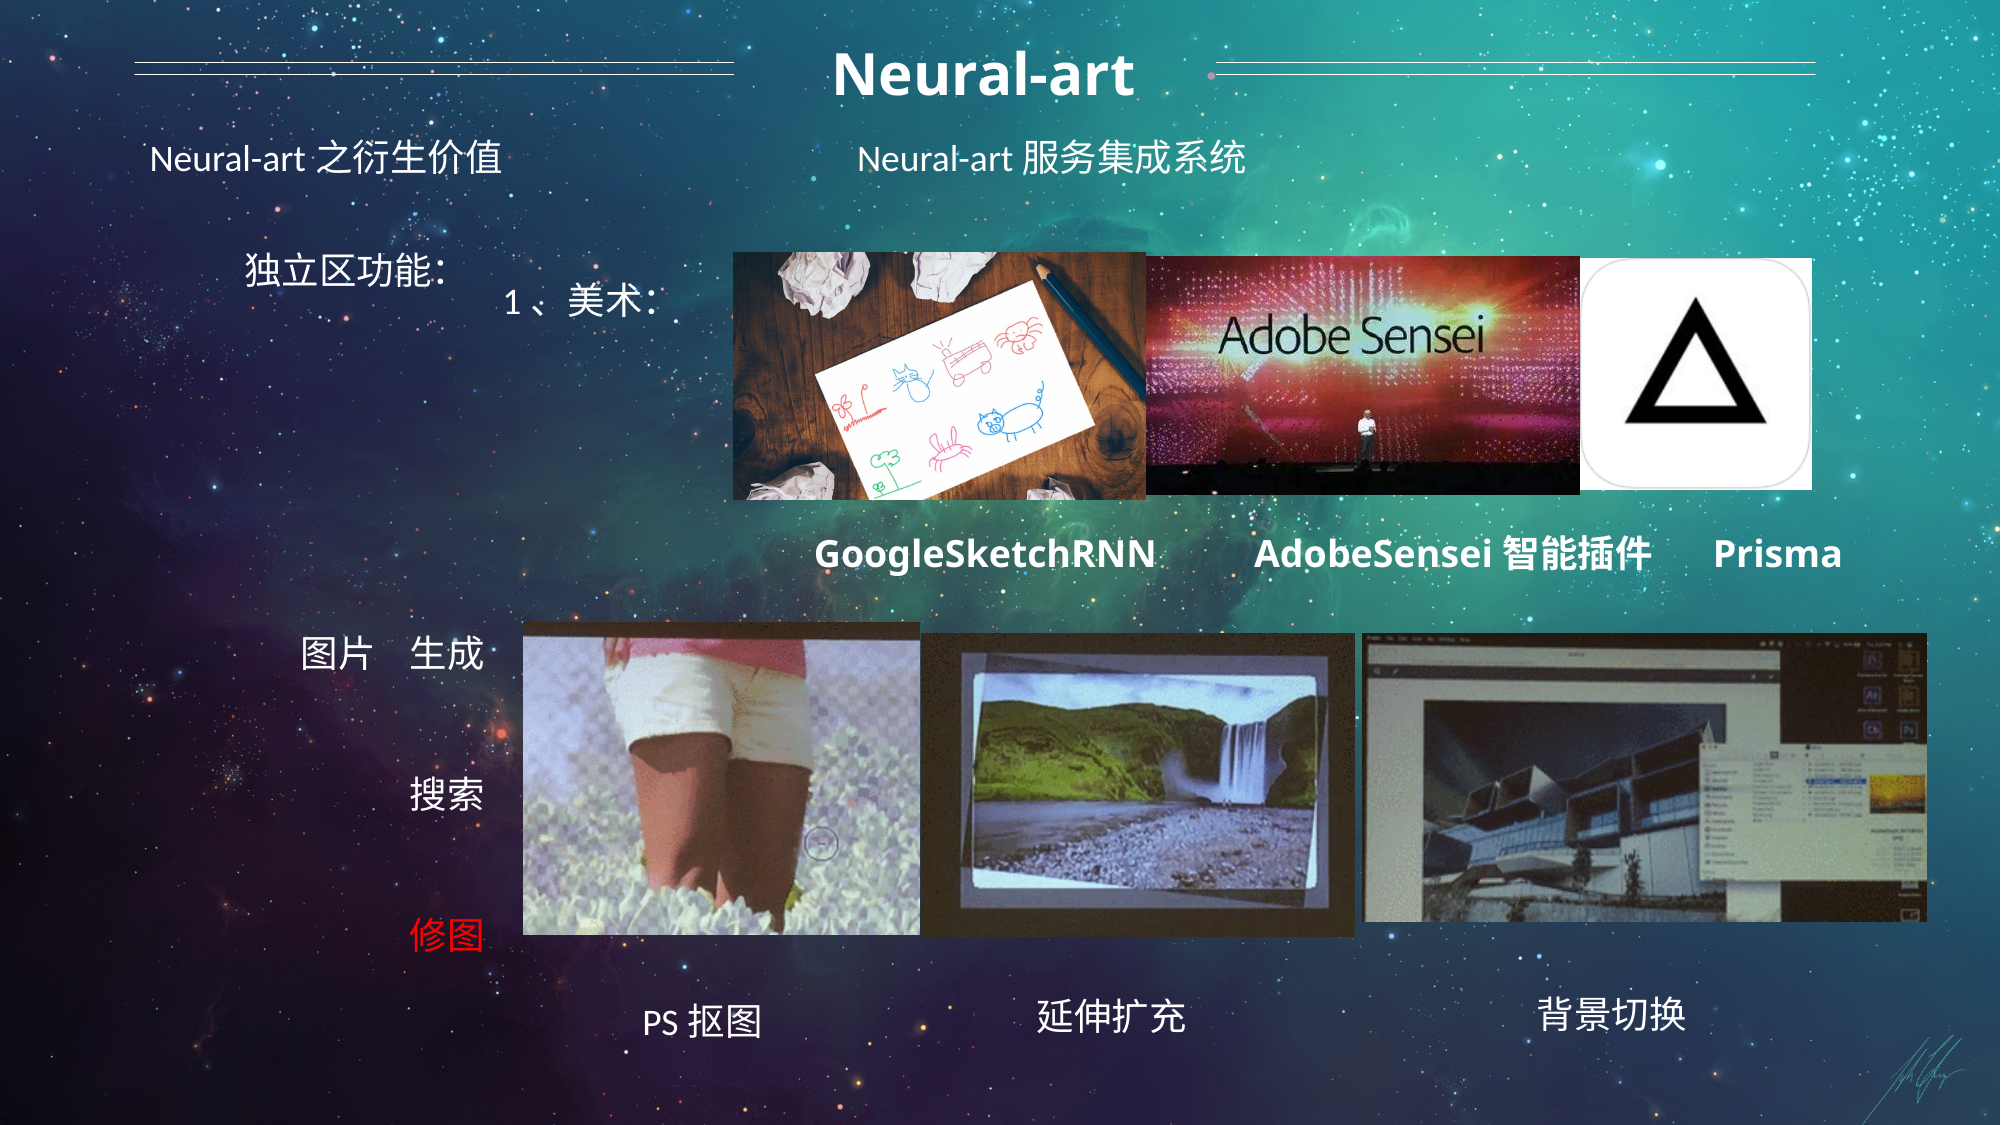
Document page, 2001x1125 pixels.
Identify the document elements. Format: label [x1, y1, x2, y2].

picture [0, 0, 2000, 1125]
text_box [134, 29, 1816, 116]
